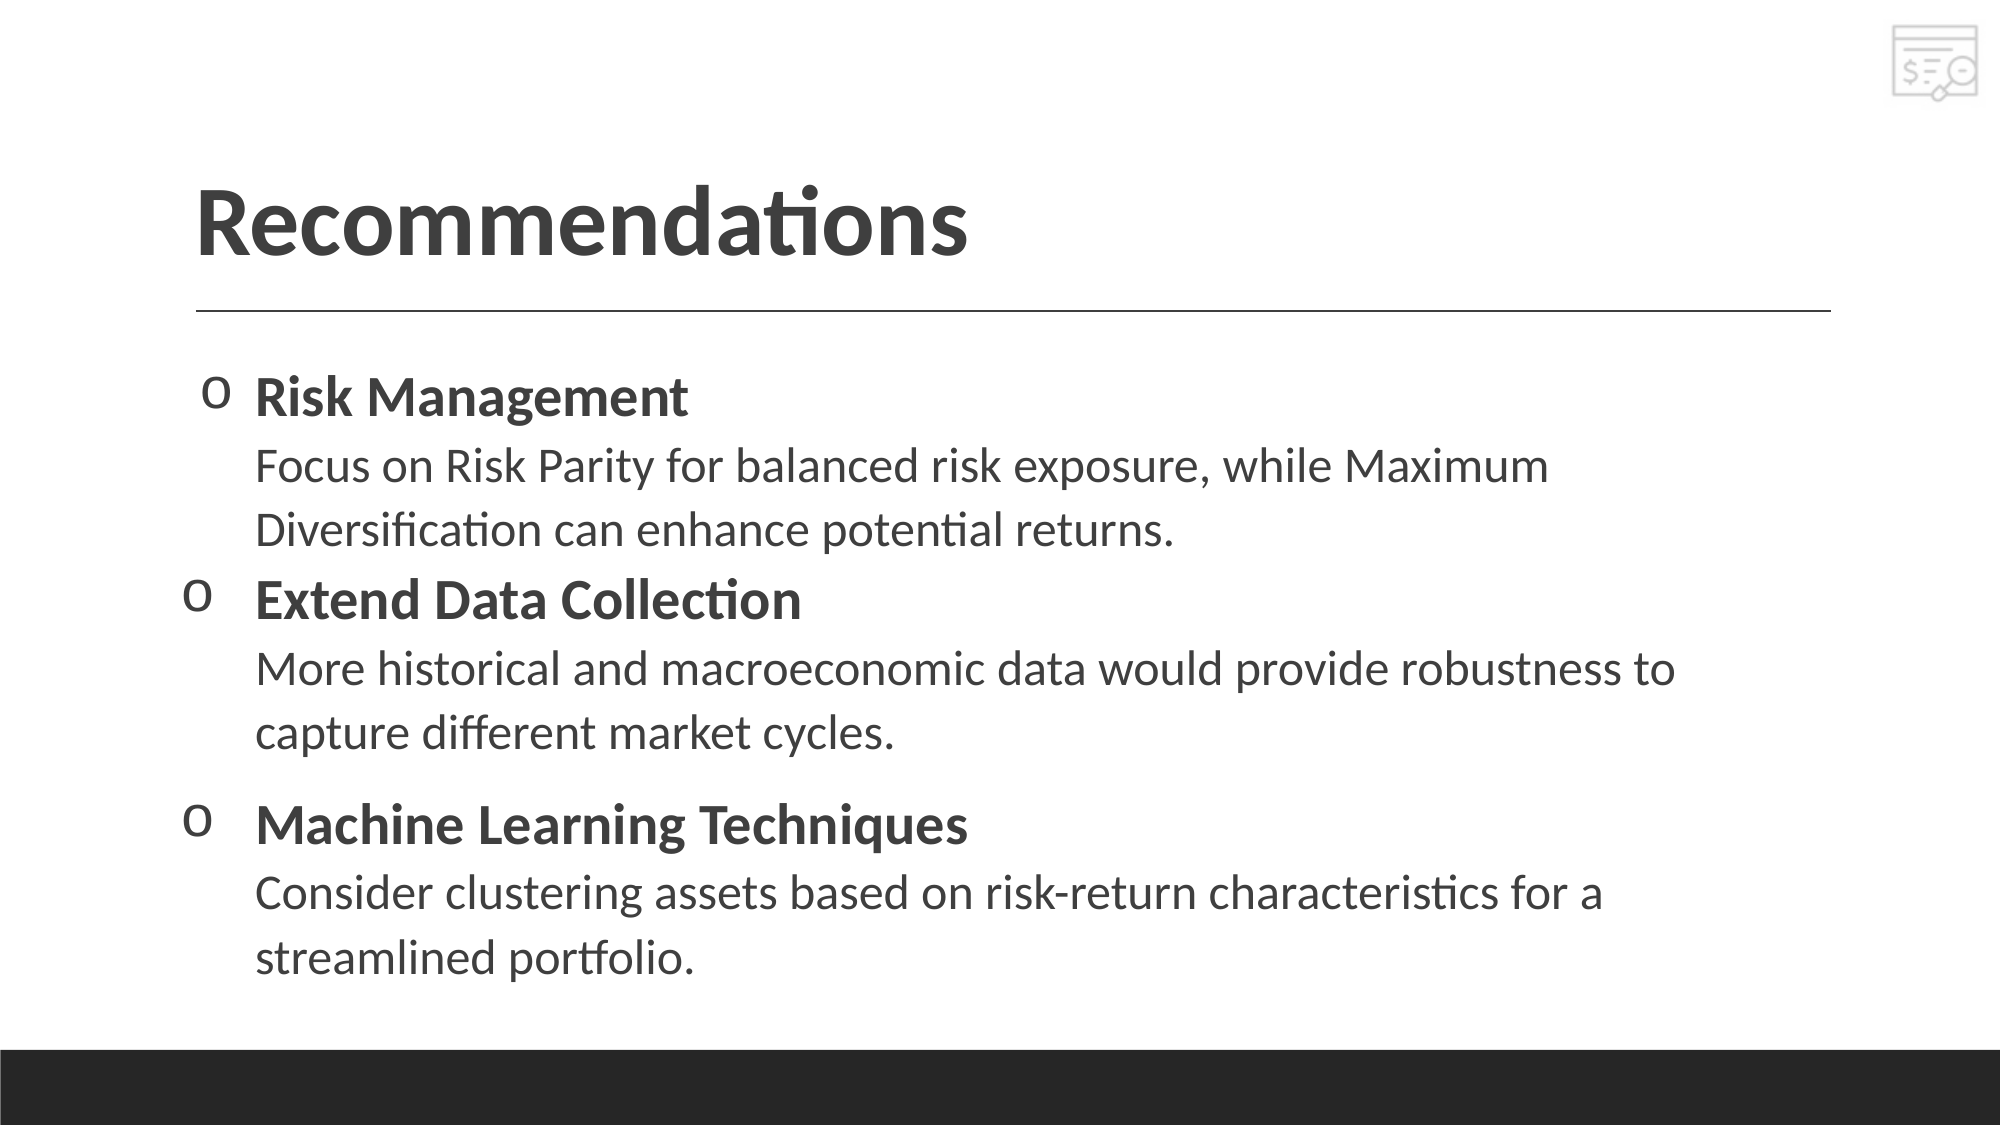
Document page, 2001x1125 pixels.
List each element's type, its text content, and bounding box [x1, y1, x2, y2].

picture [1882, 12, 1990, 112]
list Risk Management Focus on Risk Parity for balanced risk exposure, while Maximum Diversification can enhance potential returns. Extend Data Collection More historical and macroeconomic data would provide robustness to capture different market cycles. Machine Learning Techniques Consider clustering assets based on risk-return characteristics for a streamlined portfolio. [180, 345, 1830, 1049]
title Recommendations [180, 47, 1830, 285]
